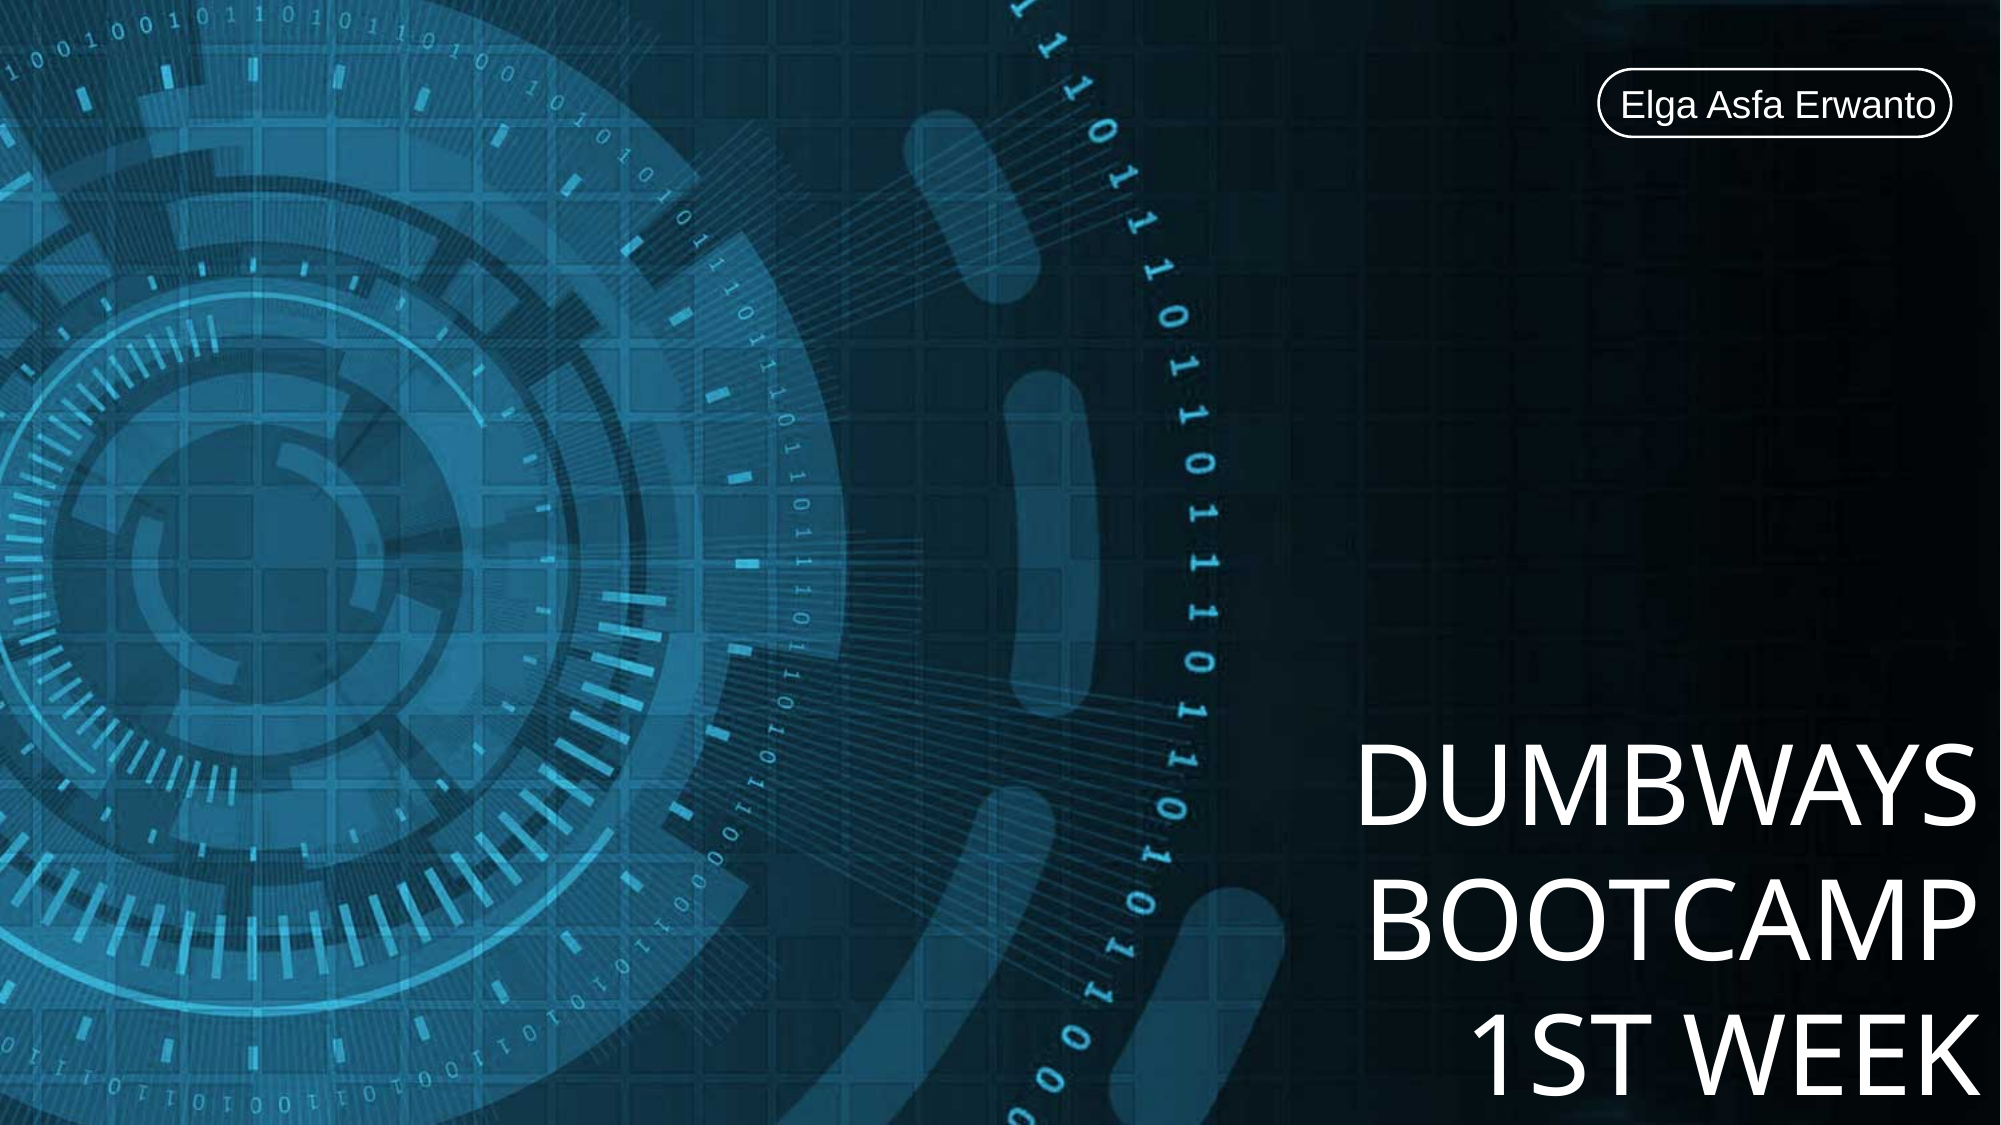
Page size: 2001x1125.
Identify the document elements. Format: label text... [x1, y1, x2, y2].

text_box DUMBWAYS BOOTCAMP 1ST WEEK [1012, 705, 1997, 1125]
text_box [1576, 69, 1952, 137]
picture [0, 0, 2001, 1125]
